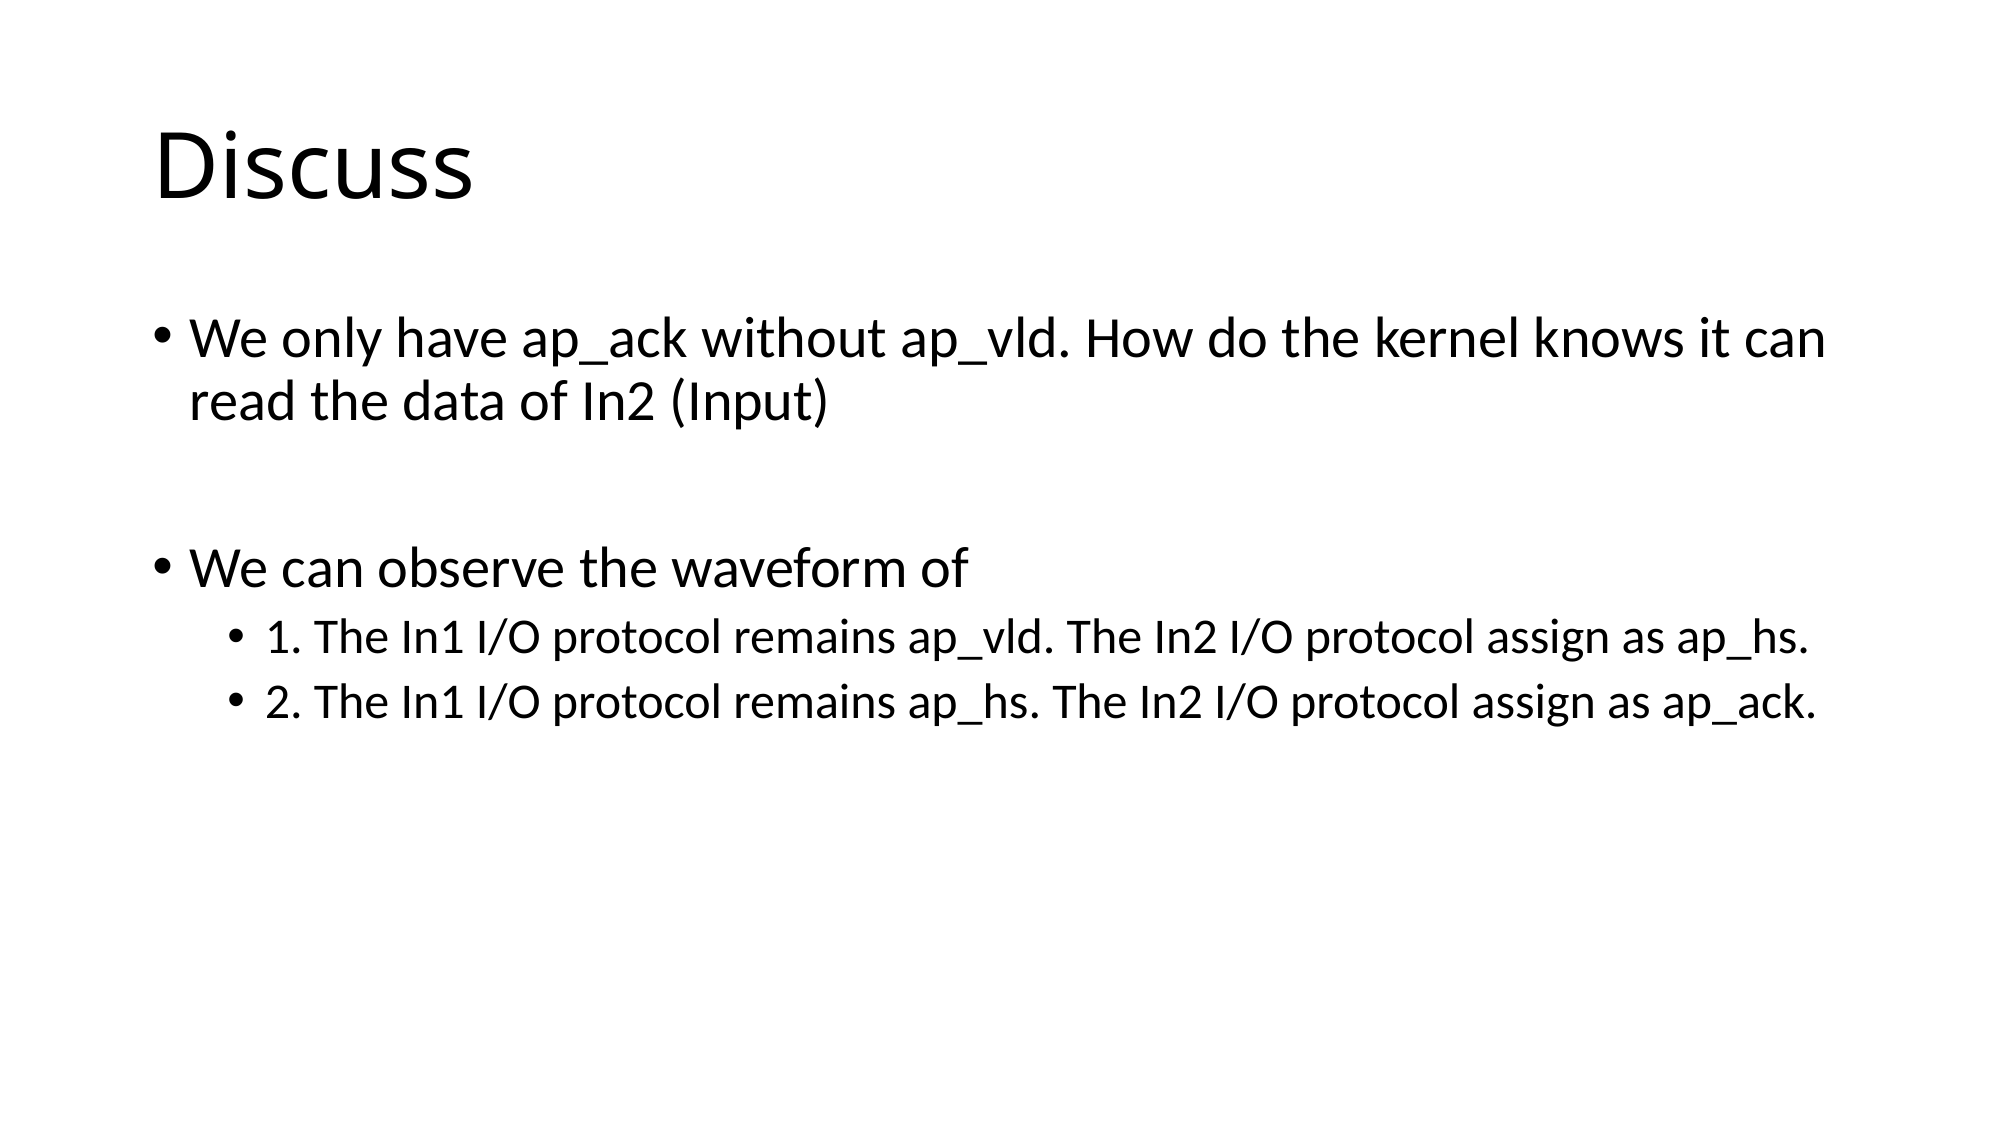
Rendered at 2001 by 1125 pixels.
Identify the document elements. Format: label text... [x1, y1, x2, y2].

title Discuss [137, 59, 1863, 278]
list We only have ap_ack without ap_vld. How do the kernel knows it can read the data of In2 (Input) We can observe the waveform of 1. The In1 I/O protocol remains ap_vld. The In2 I/O protocol assign as ap_hs. 2. The In1 I/O protocol remains ap_hs. The In2 I/O protocol assign as ap_ack. [137, 299, 1863, 1014]
